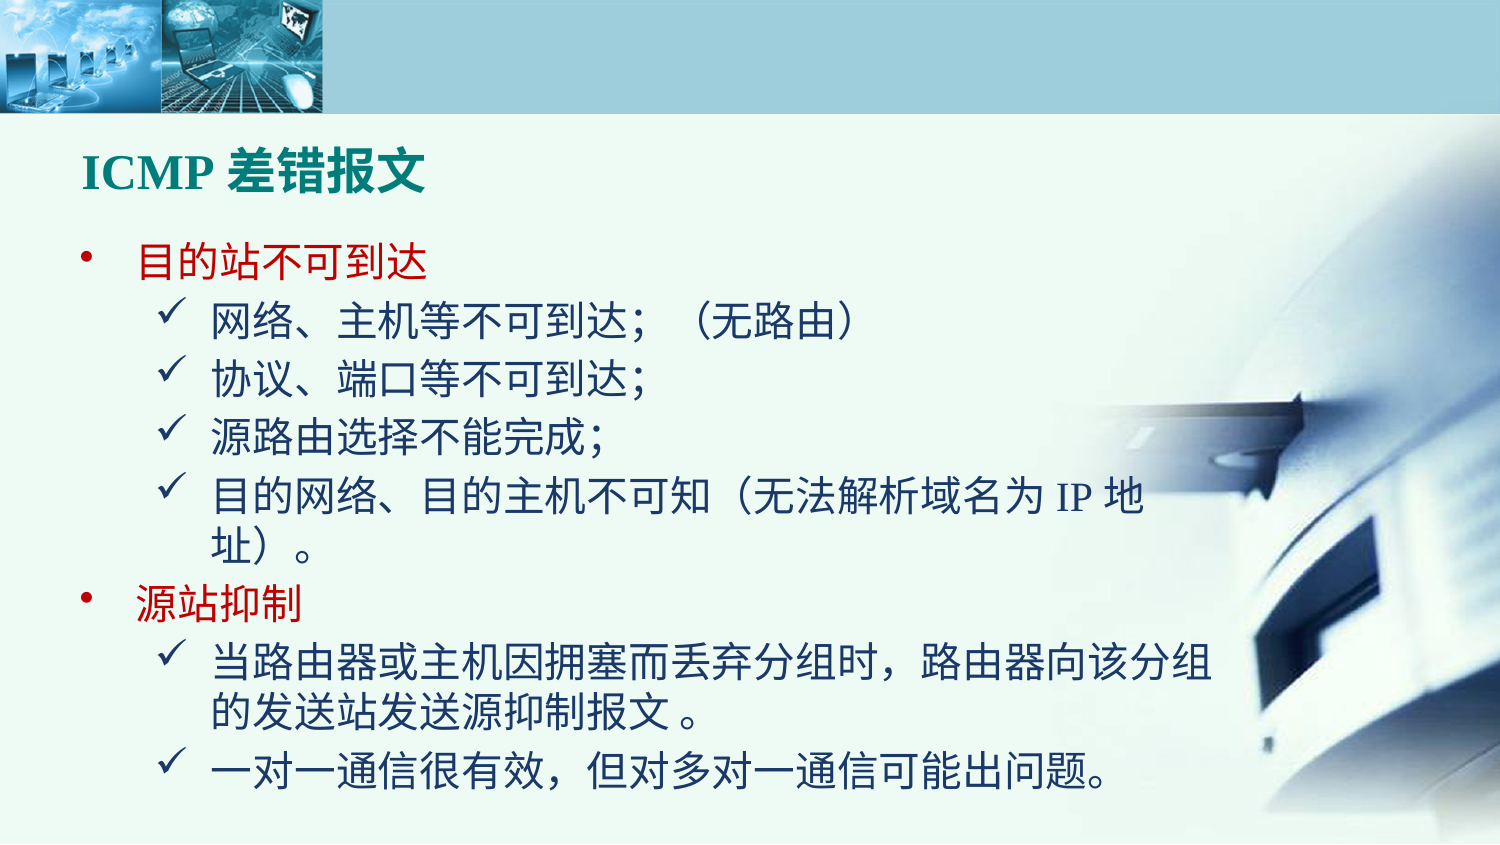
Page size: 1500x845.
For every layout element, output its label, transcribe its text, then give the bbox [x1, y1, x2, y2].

text_box 目的站不可到达 网络、主机等不可到达；（无路由） 协议、端口等不可到达； 源路由选择不能完成； 目的网络、目的主机不可知（无法解析域名为IP地址）。 源站抑制 当路由器或主机因拥塞而丢弃分组时，路由器向该分组的发送站发送源抑制报文 。 一对一通信很有效，但对多对一通信可能出问题。 [64, 228, 1235, 760]
title ICMP差错报文 [53, 109, 1330, 229]
picture [0, 0, 1500, 844]
